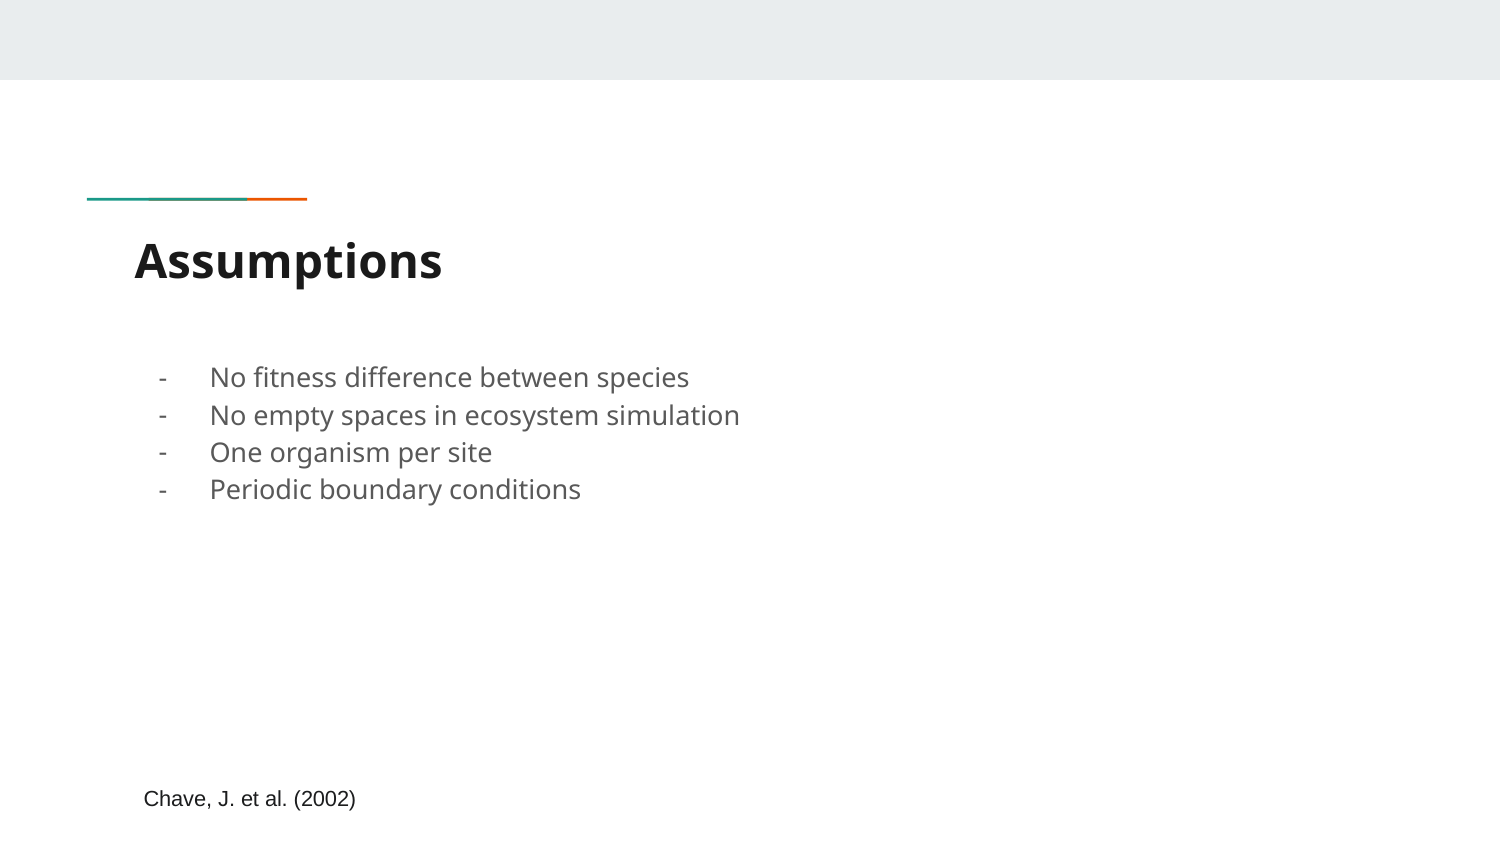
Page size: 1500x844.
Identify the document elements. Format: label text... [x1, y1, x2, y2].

title Assumptions [119, 216, 1381, 305]
text_box Chave, J. et al. (2002) [128, 771, 1411, 824]
list No fitness difference between species No empty spaces in ecosystem simulation One organism per site Periodic boundary conditions [119, 341, 1381, 712]
